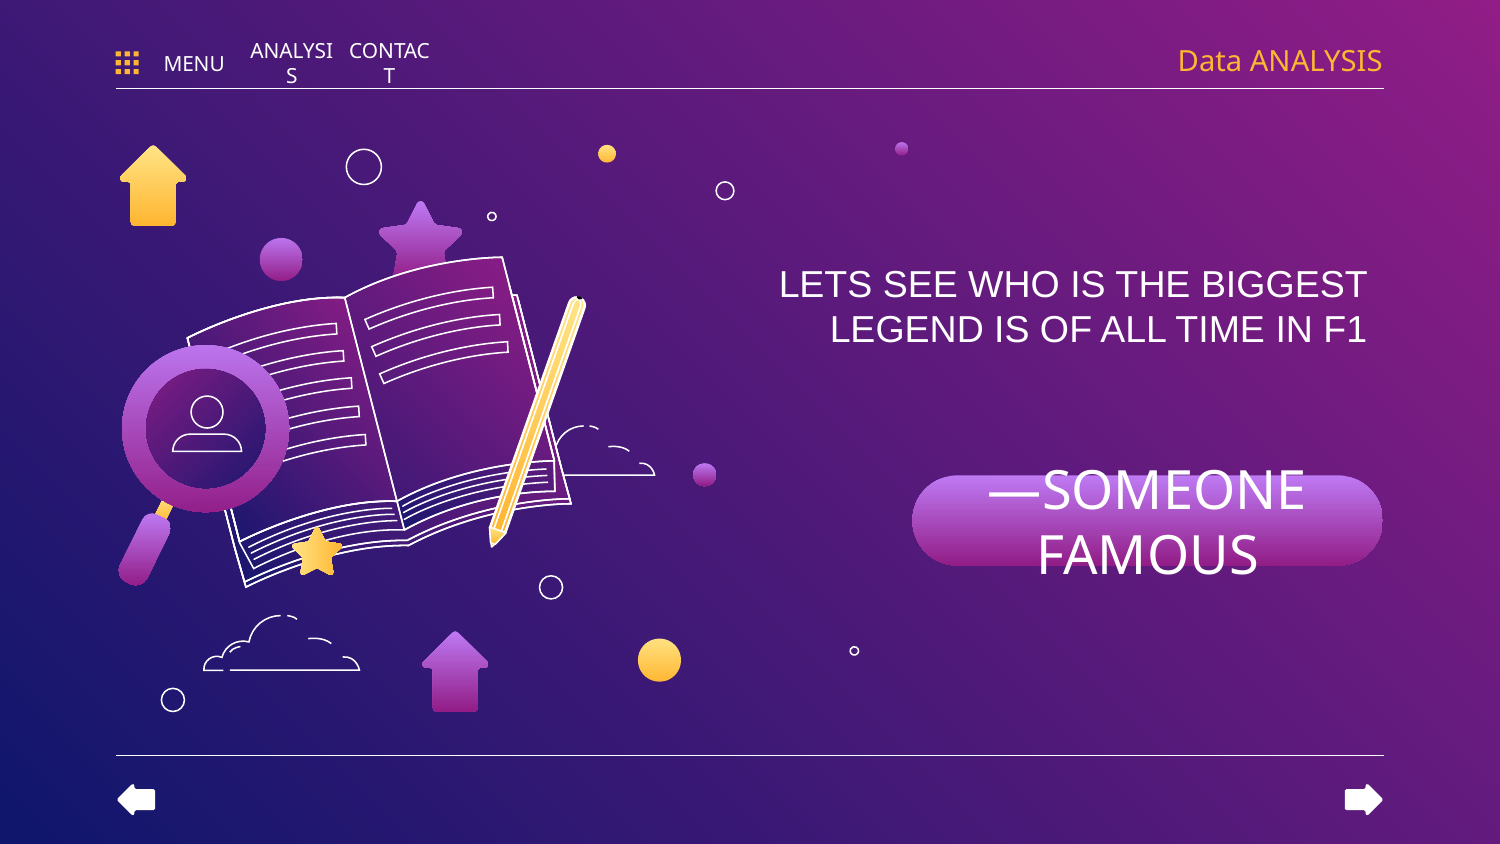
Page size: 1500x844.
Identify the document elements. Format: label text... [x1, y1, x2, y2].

text_box [924, 475, 1371, 490]
text_box [1344, 784, 1383, 816]
text_box [117, 784, 156, 816]
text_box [115, 144, 717, 712]
text_box Data ANALYSIS [1158, 34, 1383, 85]
title —SOMEONE FAMOUS [912, 490, 1383, 551]
text_box [924, 551, 1371, 566]
text_box ANALYSIS [248, 45, 335, 81]
text_box CONTACT [346, 45, 433, 81]
subtitle LETS SEE WHO IS THE BIGGEST LEGEND IS OF ALL TIME IN F1 [733, 245, 1383, 410]
text_box [895, 142, 909, 156]
text_box [109, 45, 145, 81]
text_box MENU [151, 45, 237, 81]
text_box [115, 50, 139, 75]
